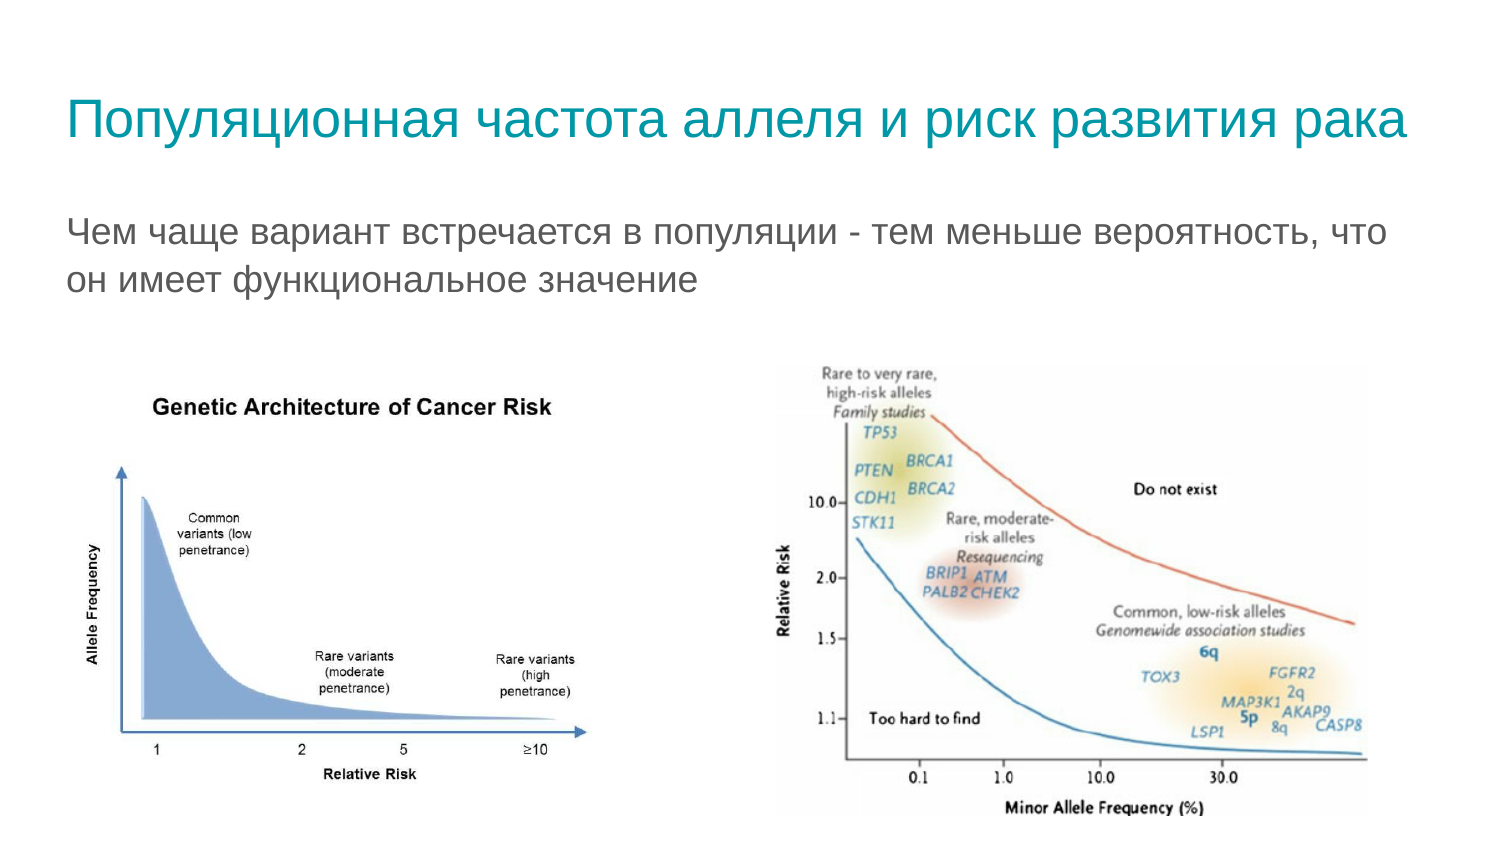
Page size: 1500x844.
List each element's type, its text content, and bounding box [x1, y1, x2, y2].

title Популяционная частота аллеля и риск развития рака [51, 72, 1449, 167]
picture [775, 365, 1368, 817]
list Чем чаще вариант встречается в популяции - тем меньше вероятность, что он имеет функциональное значение [51, 189, 1449, 344]
picture [50, 350, 652, 802]
